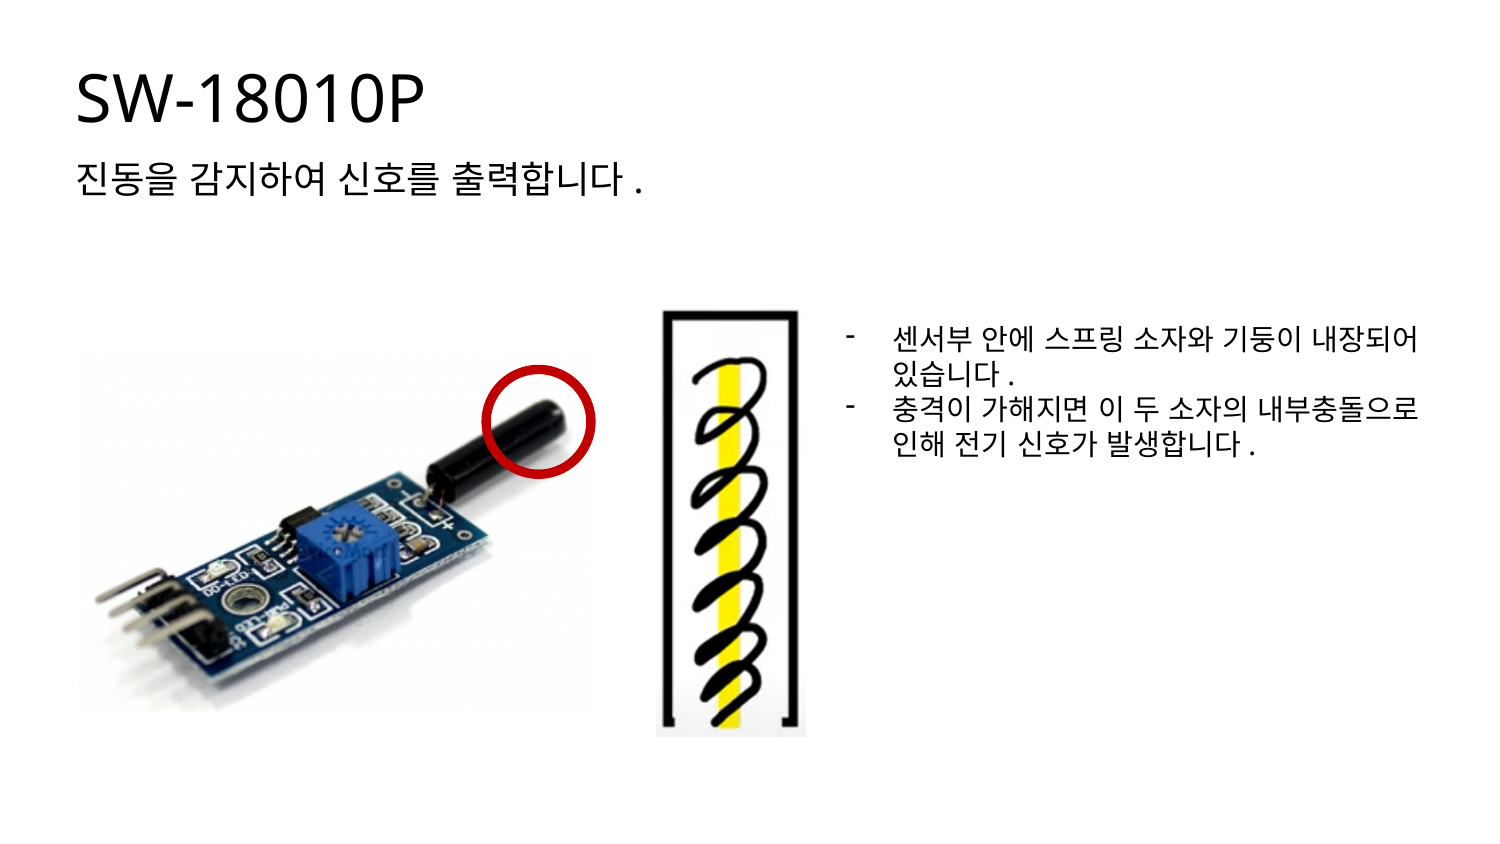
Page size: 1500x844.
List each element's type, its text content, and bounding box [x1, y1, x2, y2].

text_box SW-18010P [60, 48, 1303, 143]
text_box 진동을 감지하여 신호를 출력합니다. [60, 148, 833, 209]
text_box 센서부 안에 스프링 소자와 기둥이 내장되어 있습니다. 충격이 가해지면 이 두 소자의 내부충돌으로 인해 전기 신호가 발생합니다. [830, 313, 1458, 469]
picture [656, 300, 806, 737]
picture [56, 353, 622, 712]
